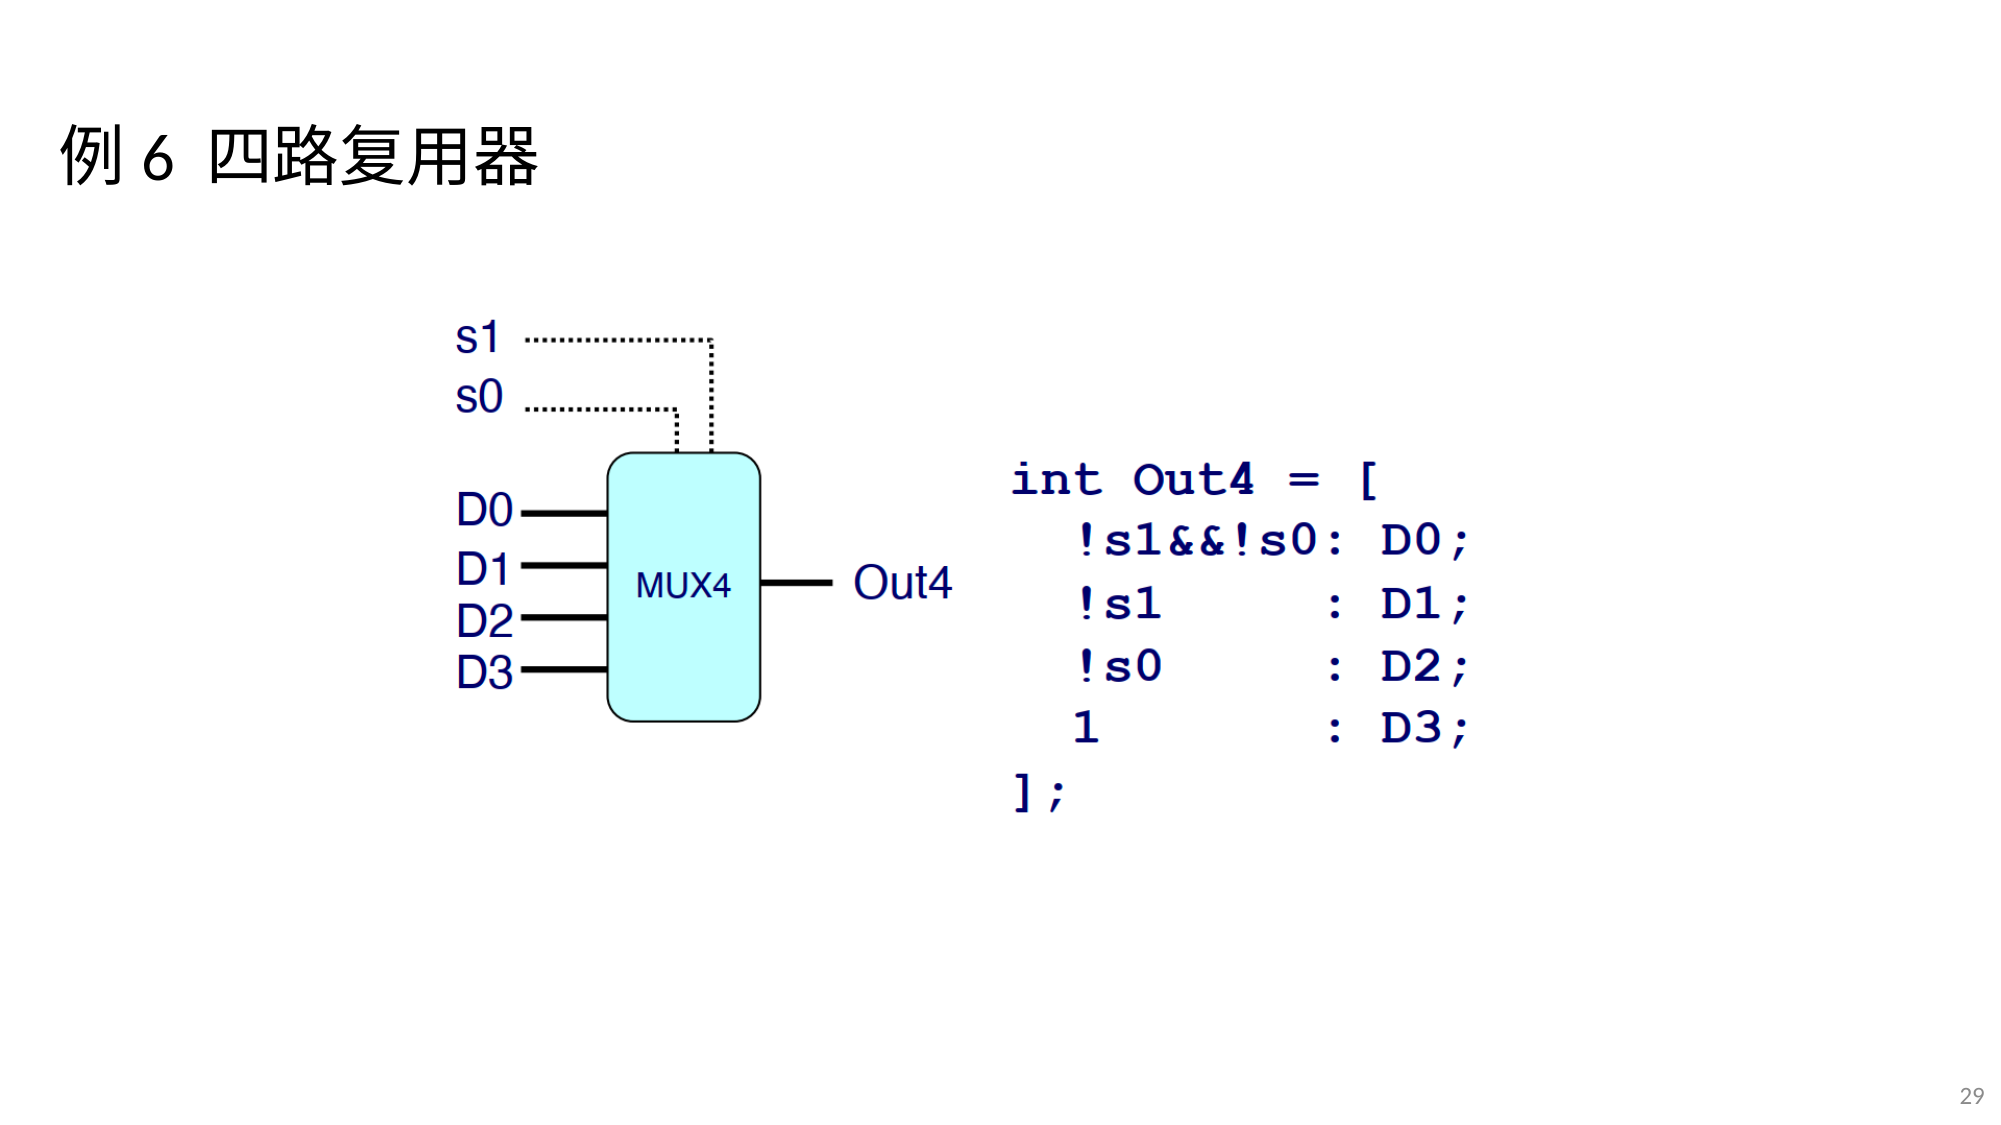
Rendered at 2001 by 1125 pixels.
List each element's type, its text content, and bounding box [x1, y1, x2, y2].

slide_number 29 [1550, 1065, 2000, 1125]
text_box 例6 四路复用器 [44, 106, 955, 201]
picture [433, 302, 1477, 822]
